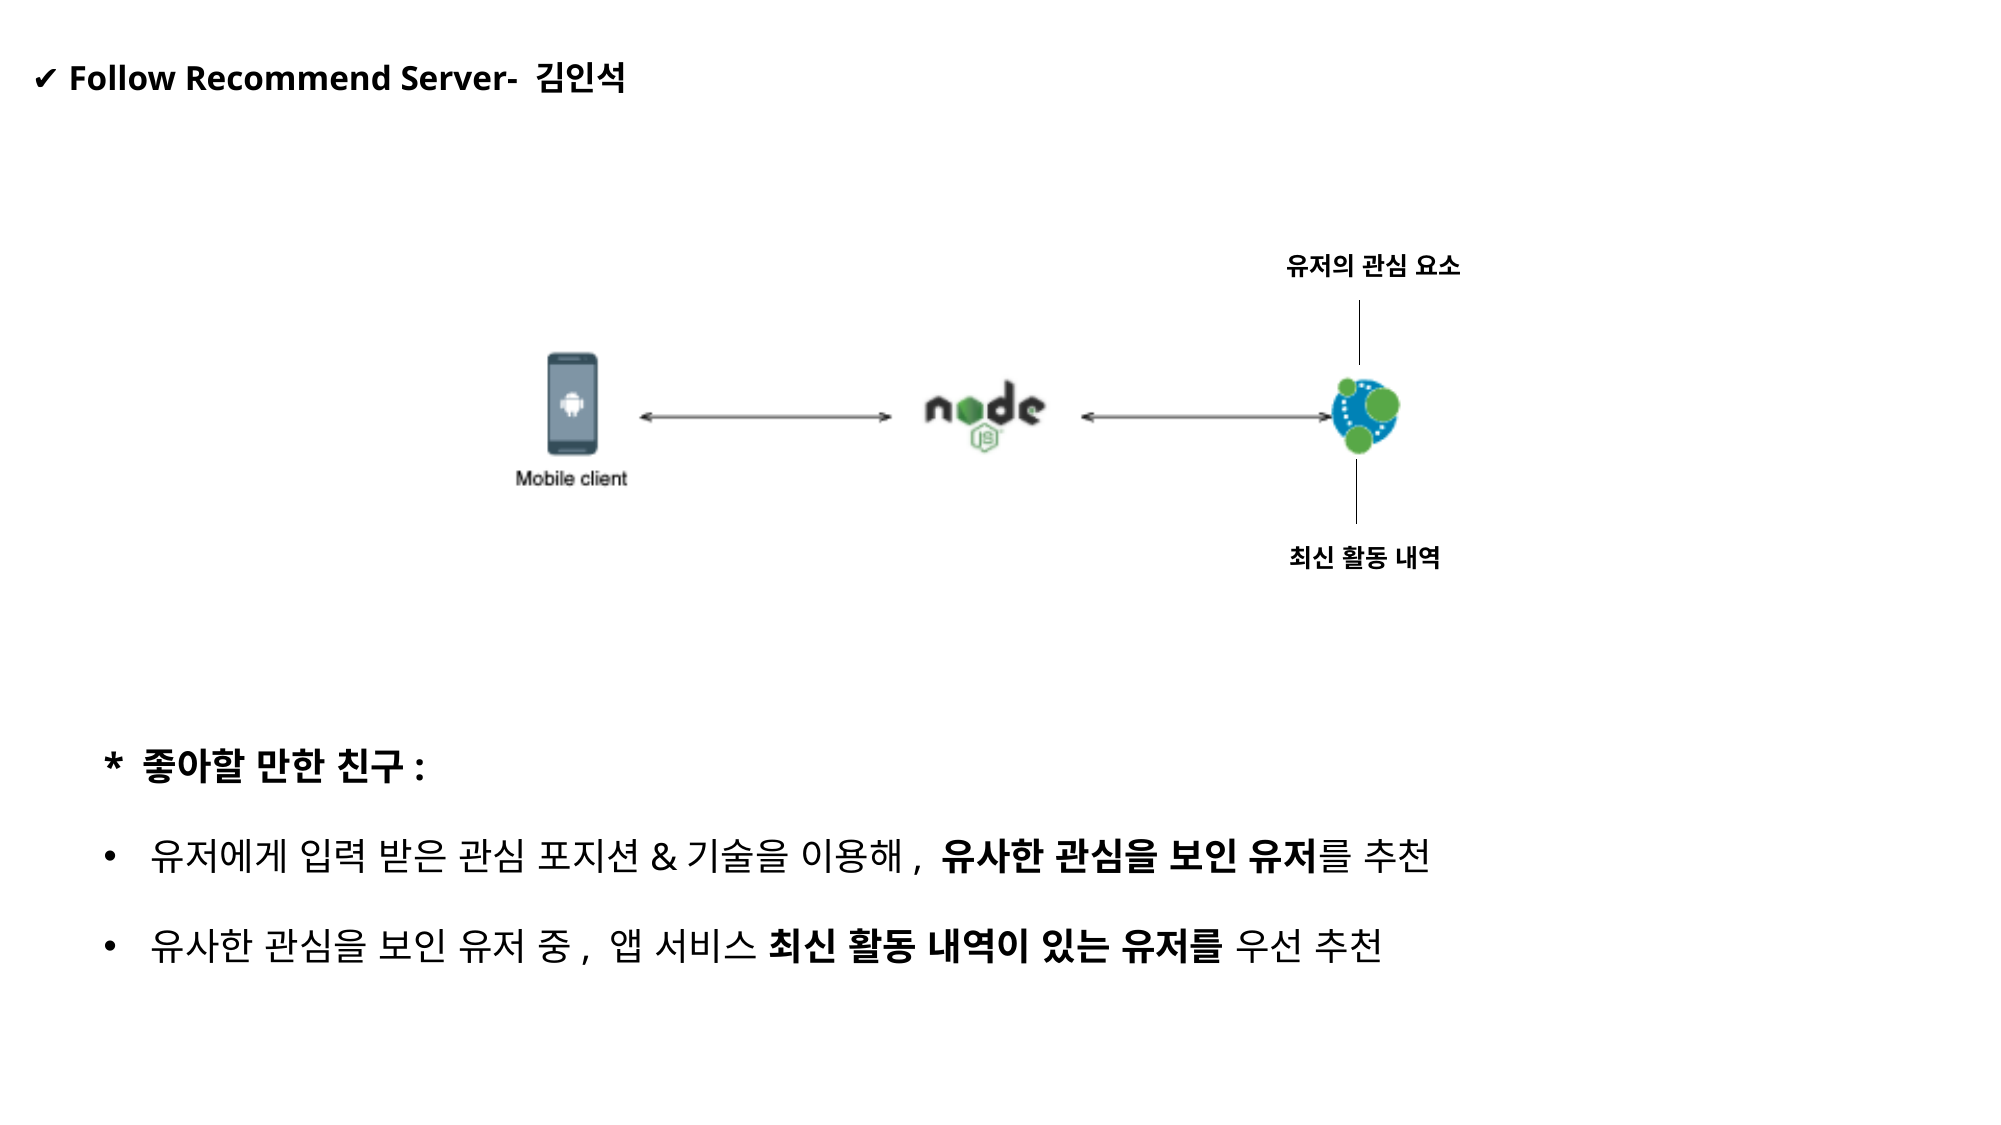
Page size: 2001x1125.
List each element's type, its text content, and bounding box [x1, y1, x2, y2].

picture [296, 12, 1675, 839]
text_box ✔️ Follow Recommend Server- 김인석 [17, 29, 291, 112]
text_box * 좋아할 만한 친구: 유저에게 입력 받은 관심 포지션&기술을 이용해, 유사한 관심을 보인 유저를 추천 유사한 관심을 보인 유저 중, 앱 서비스 최신 활동 내역이 있는 유저를 우선 추천 [88, 735, 1510, 1066]
